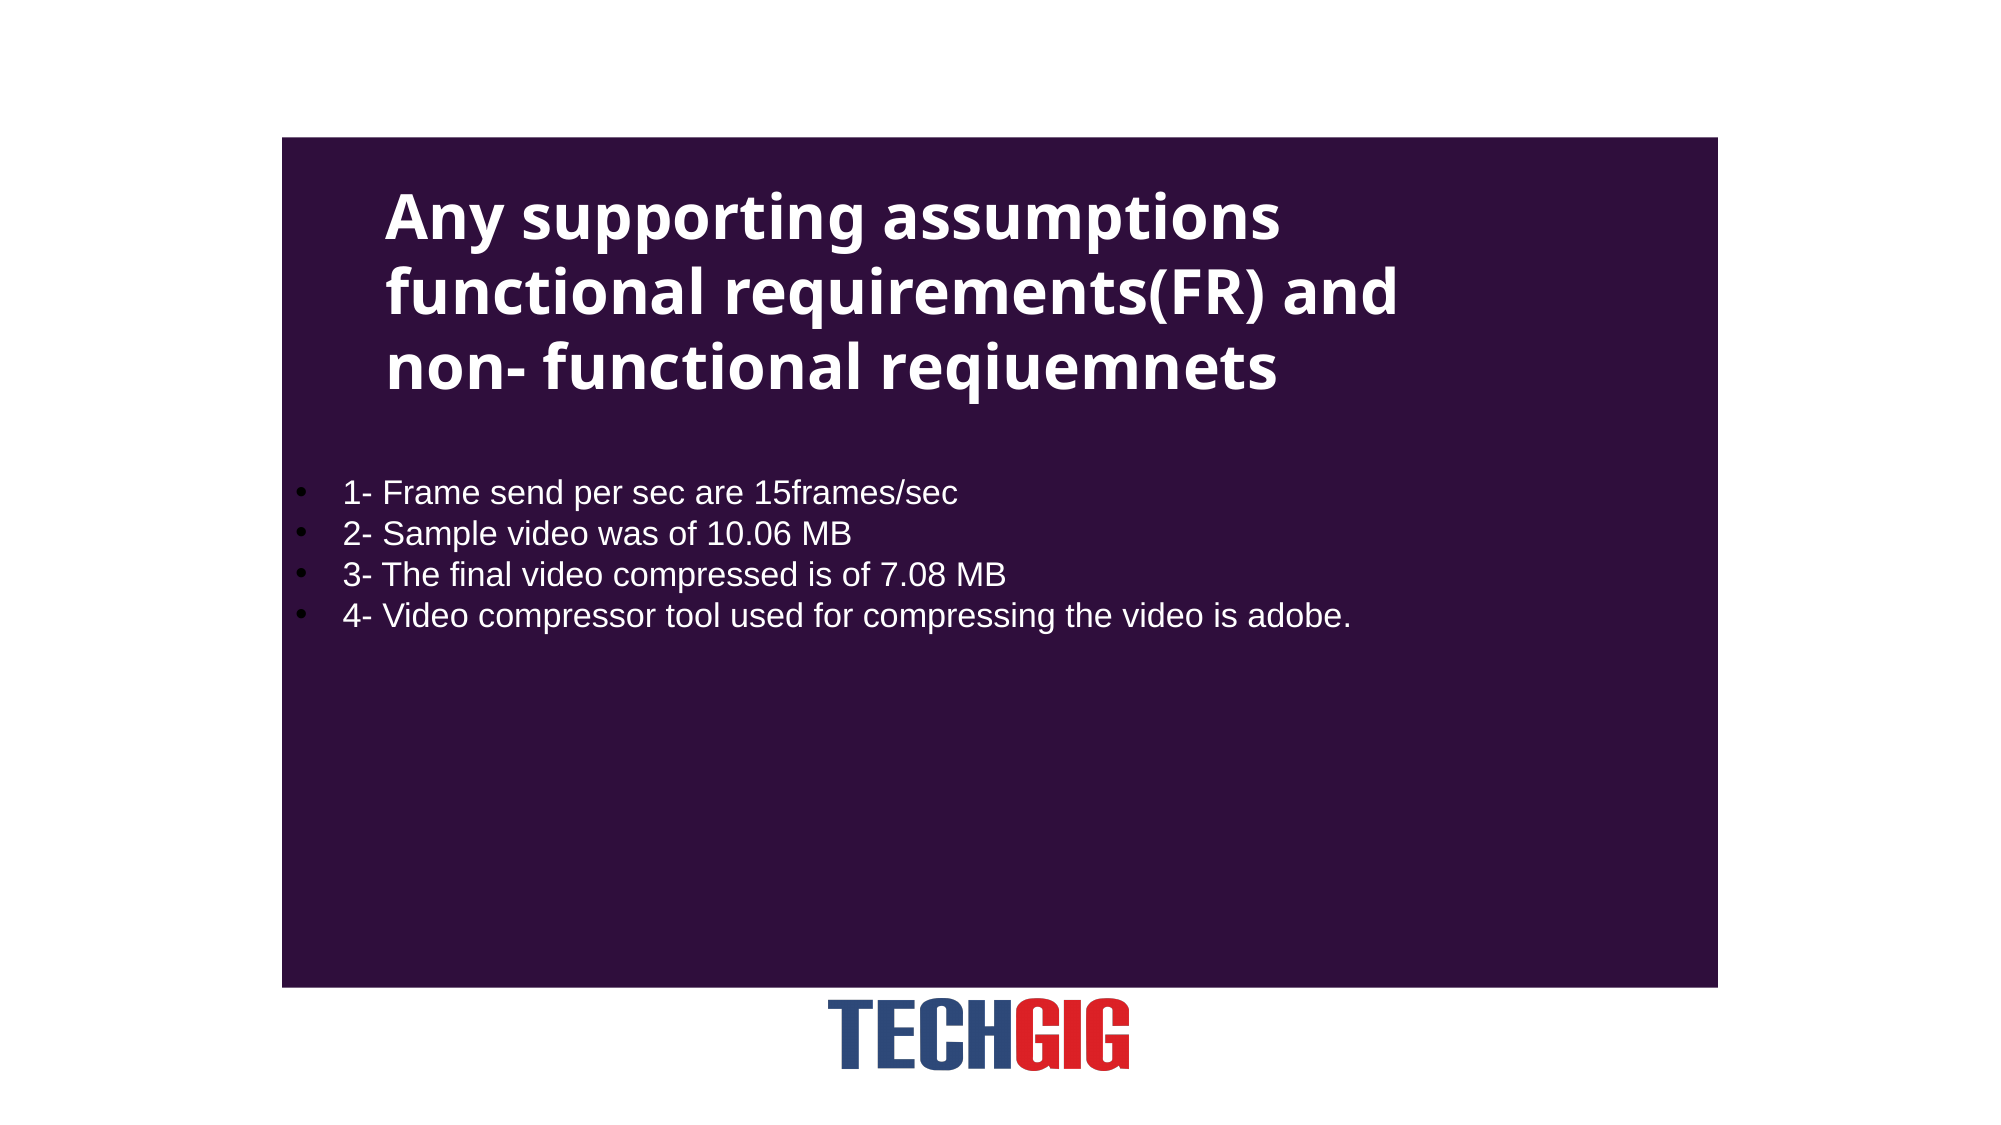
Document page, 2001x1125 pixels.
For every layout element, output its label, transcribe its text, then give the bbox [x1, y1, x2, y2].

text_box 1- Frame send per sec are 15frames/sec 2- Sample video was of 10.06 MB 3- The final video compressed is of 7.08 MB 4- Video compressor tool used for compressing the video is adobe. [282, 137, 1718, 988]
text_box Any supporting assumptions functional requirements(FR) and non- functional reqiuemnets [372, 170, 1529, 346]
picture [828, 998, 1129, 1072]
